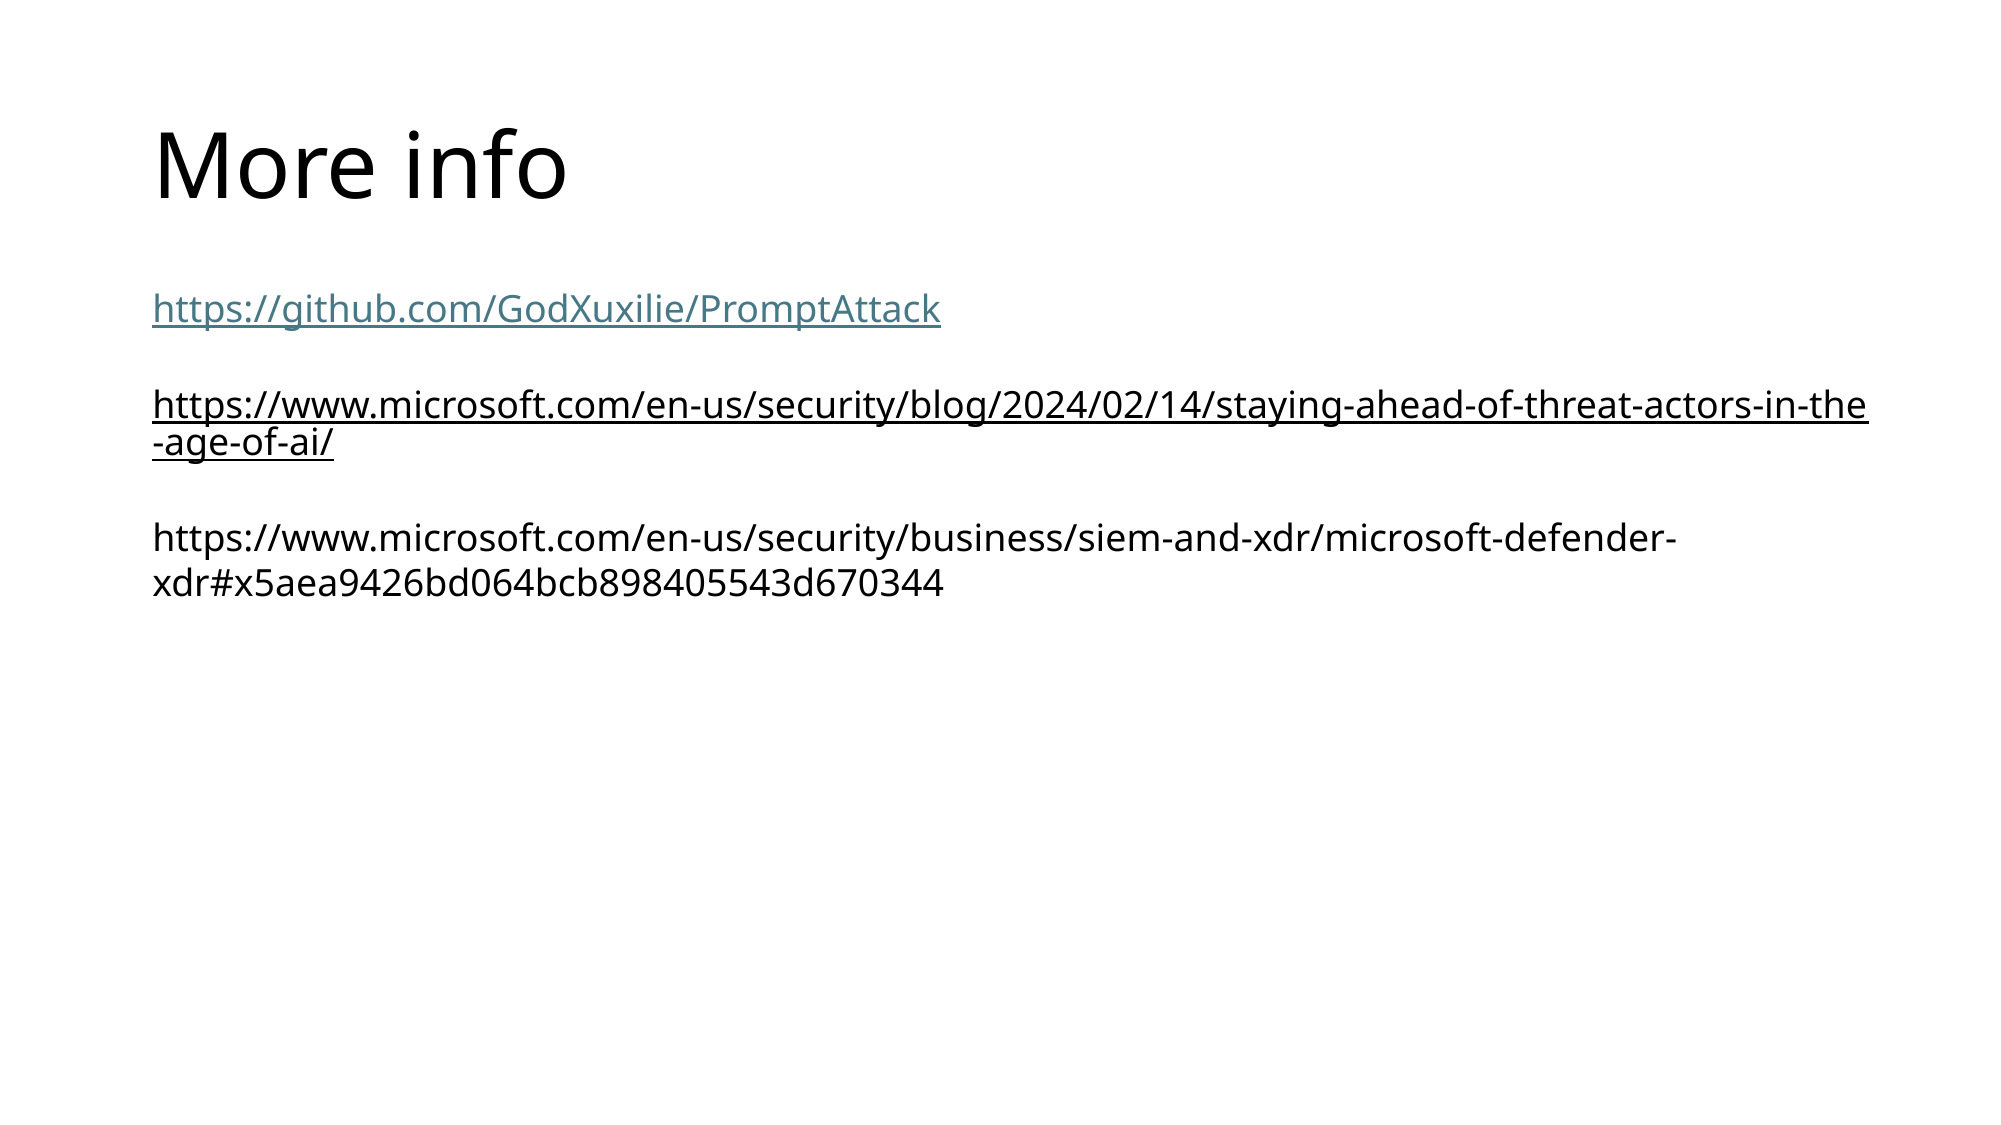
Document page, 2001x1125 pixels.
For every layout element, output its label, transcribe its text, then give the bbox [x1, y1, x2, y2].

title More info [137, 59, 1863, 277]
text_box https://github.com/GodXuxilie/PromptAttack https://www.microsoft.com/en-us/security/blog/2024/02/14/staying-ahead-of-threat-actors-in-the-age-of-ai/ https://www.microsoft.com/en-us/security/business/siem-and-xdr/microsoft-defender-xdr#x5aea9426bd064bcb898405543d670344 [137, 277, 1893, 620]
